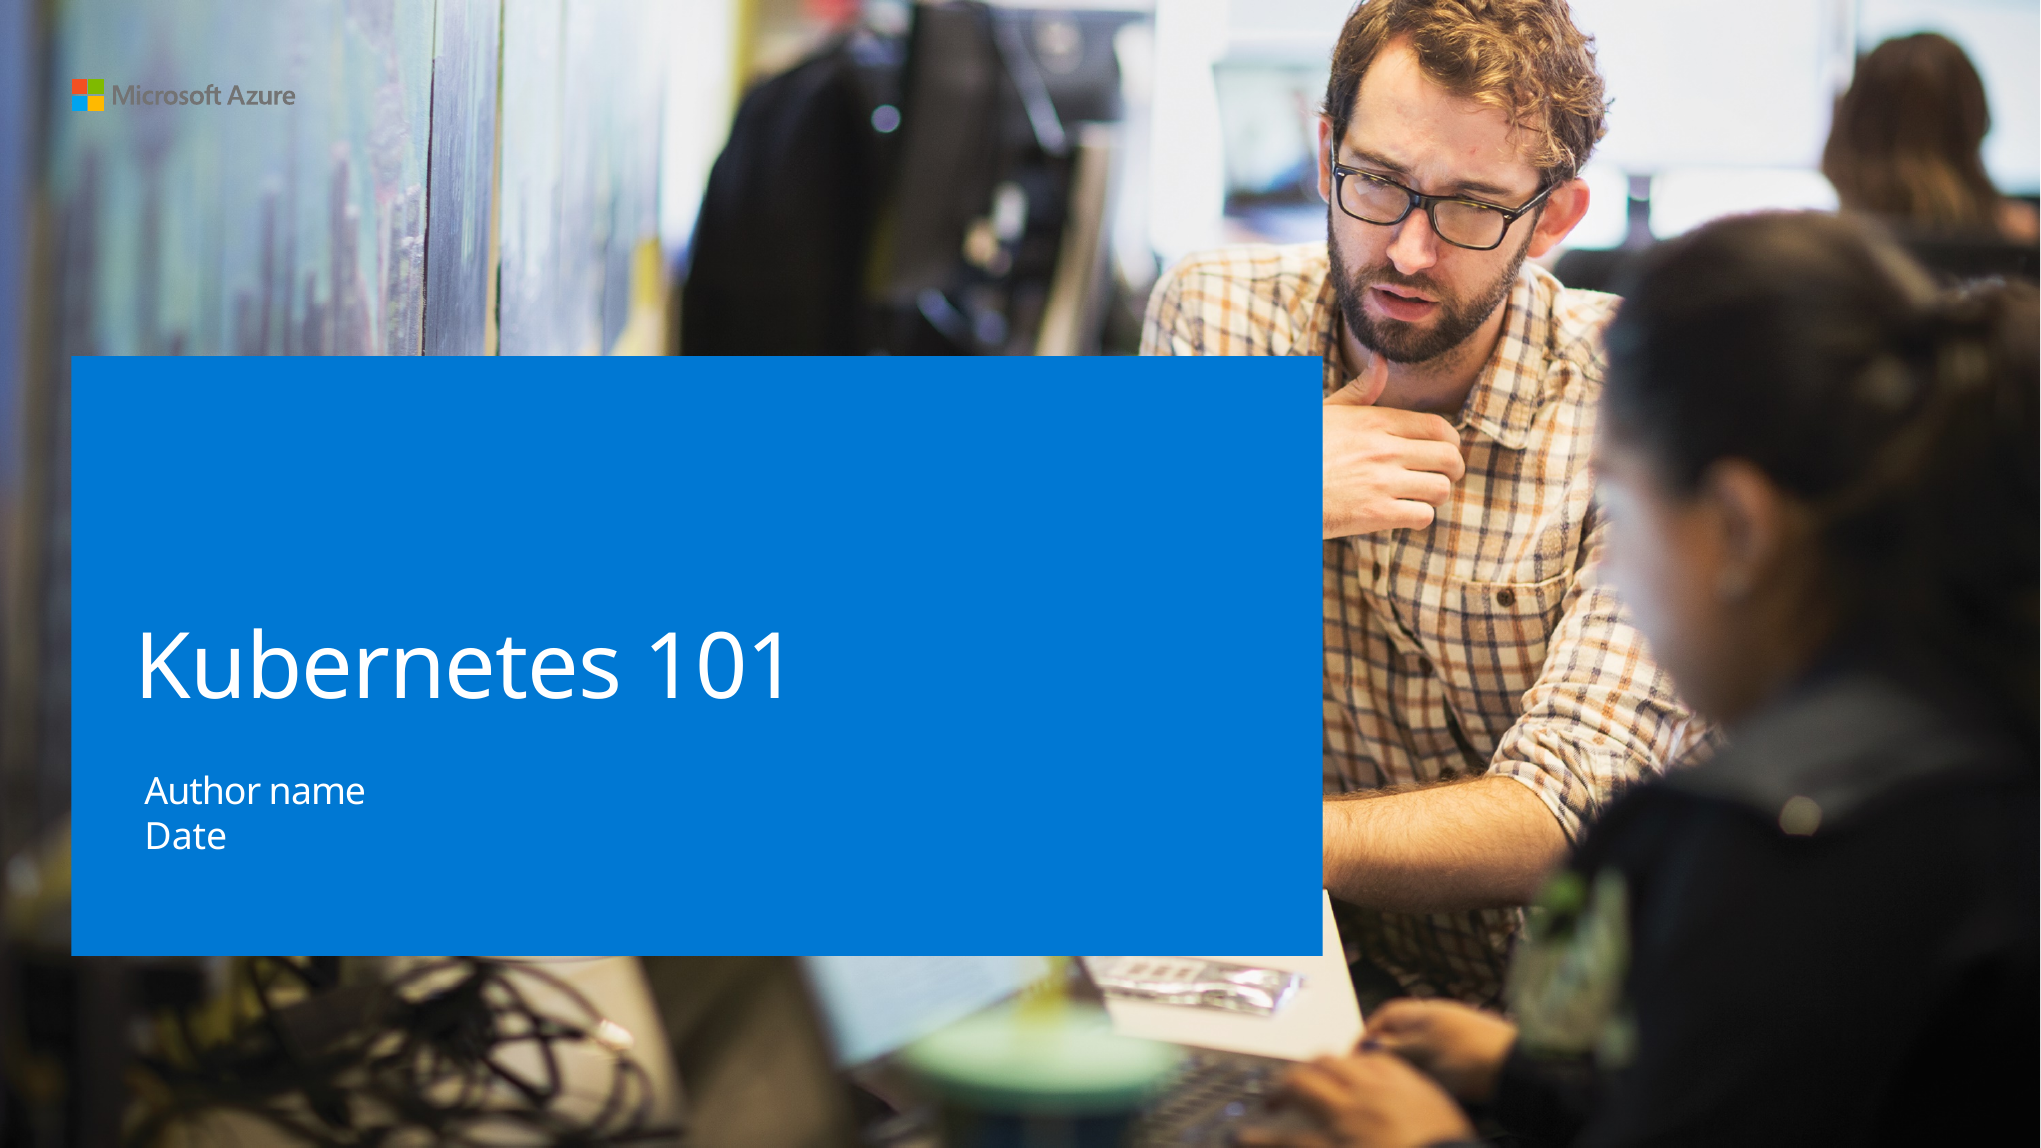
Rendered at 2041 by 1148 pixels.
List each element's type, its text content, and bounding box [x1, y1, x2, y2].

title Kubernetes 101 [134, 447, 1281, 748]
list Author name Date [144, 752, 1234, 865]
picture [0, 0, 2041, 1148]
